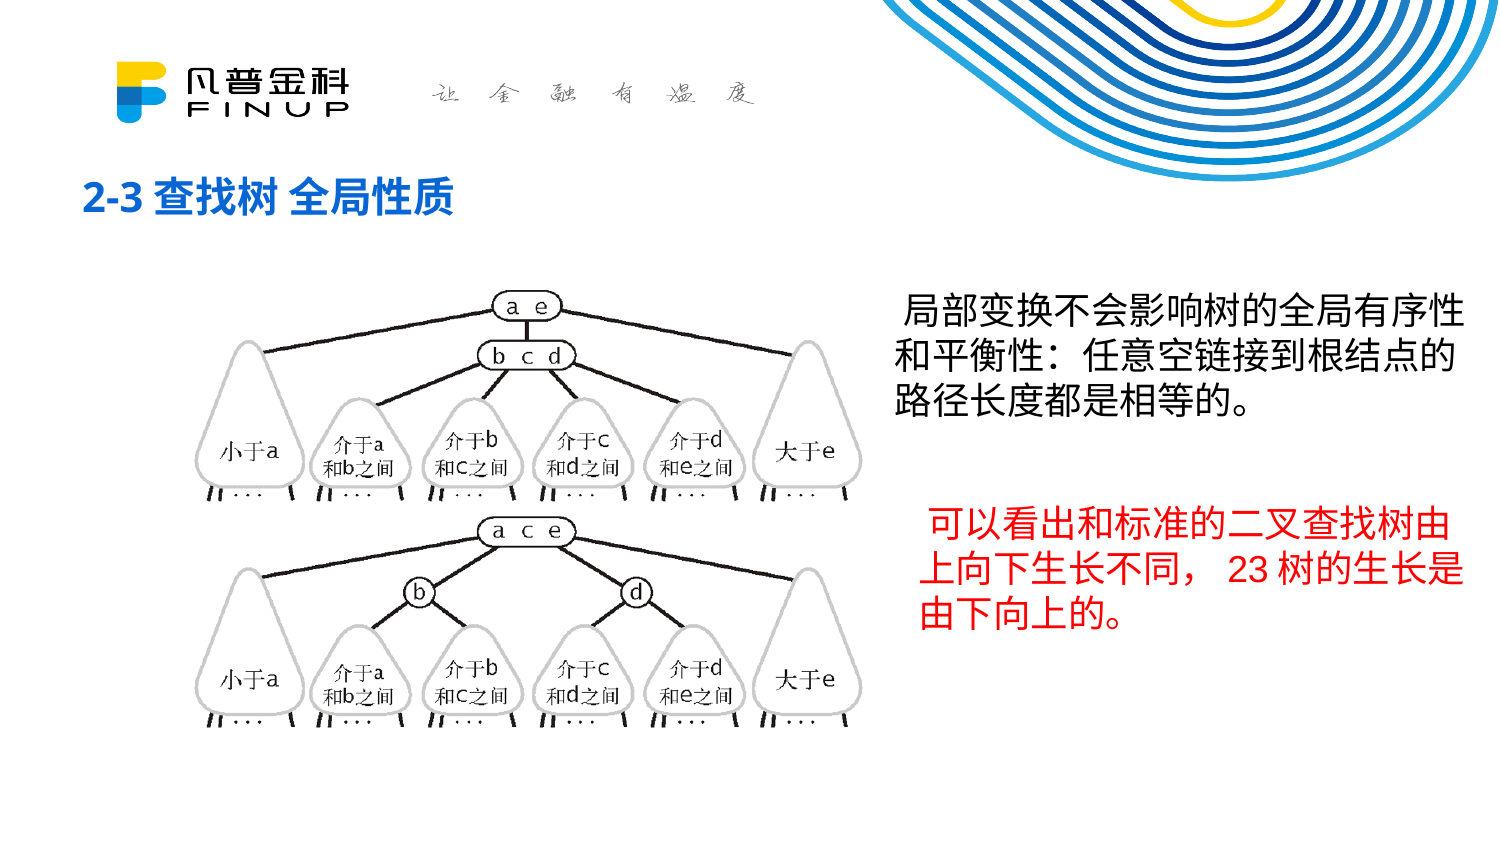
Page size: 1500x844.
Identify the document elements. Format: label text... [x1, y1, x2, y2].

text_box 2-3查找树 全局性质 [67, 163, 471, 229]
text_box ﻿局部变换不会影响树的全局有序性和平衡性：任意空链接到根结点的路径长度都是相等的。 [933, 280, 1483, 430]
text_box ﻿可以看出和标准的二叉查找树由上向下生长不同，23树的生长是由下向上的。 [933, 492, 1483, 643]
picture [423, 68, 769, 119]
picture [105, 53, 362, 137]
picture [855, 0, 1500, 195]
picture [112, 253, 933, 759]
picture [922, 0, 1466, 158]
